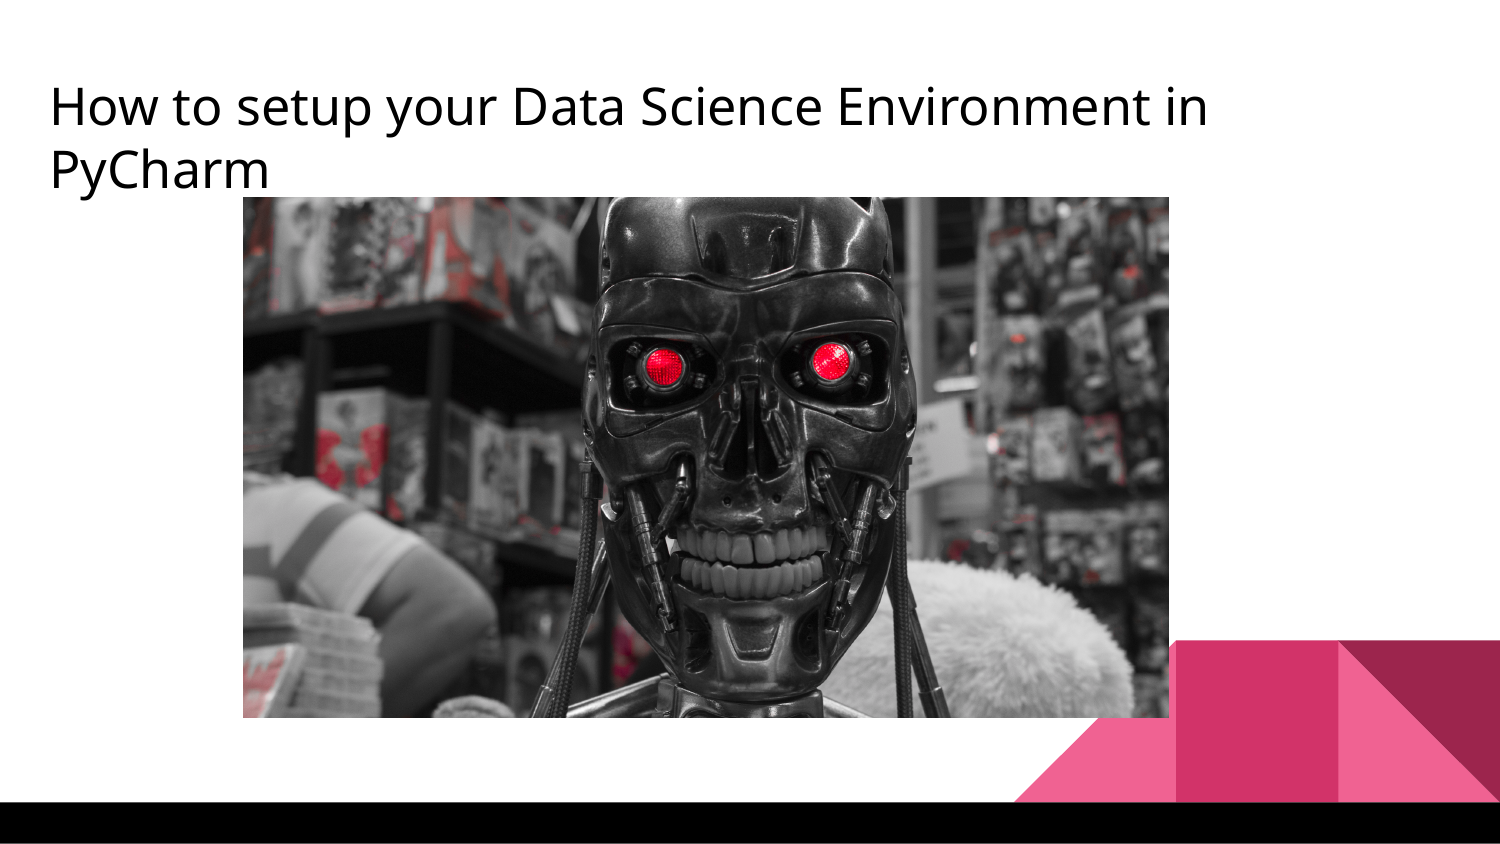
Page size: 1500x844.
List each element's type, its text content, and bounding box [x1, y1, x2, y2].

text_box Terminator [51, 166, 1485, 844]
text_box How to setup your Data Science Environment in PyCharm [34, 58, 1449, 167]
picture [243, 197, 1169, 719]
